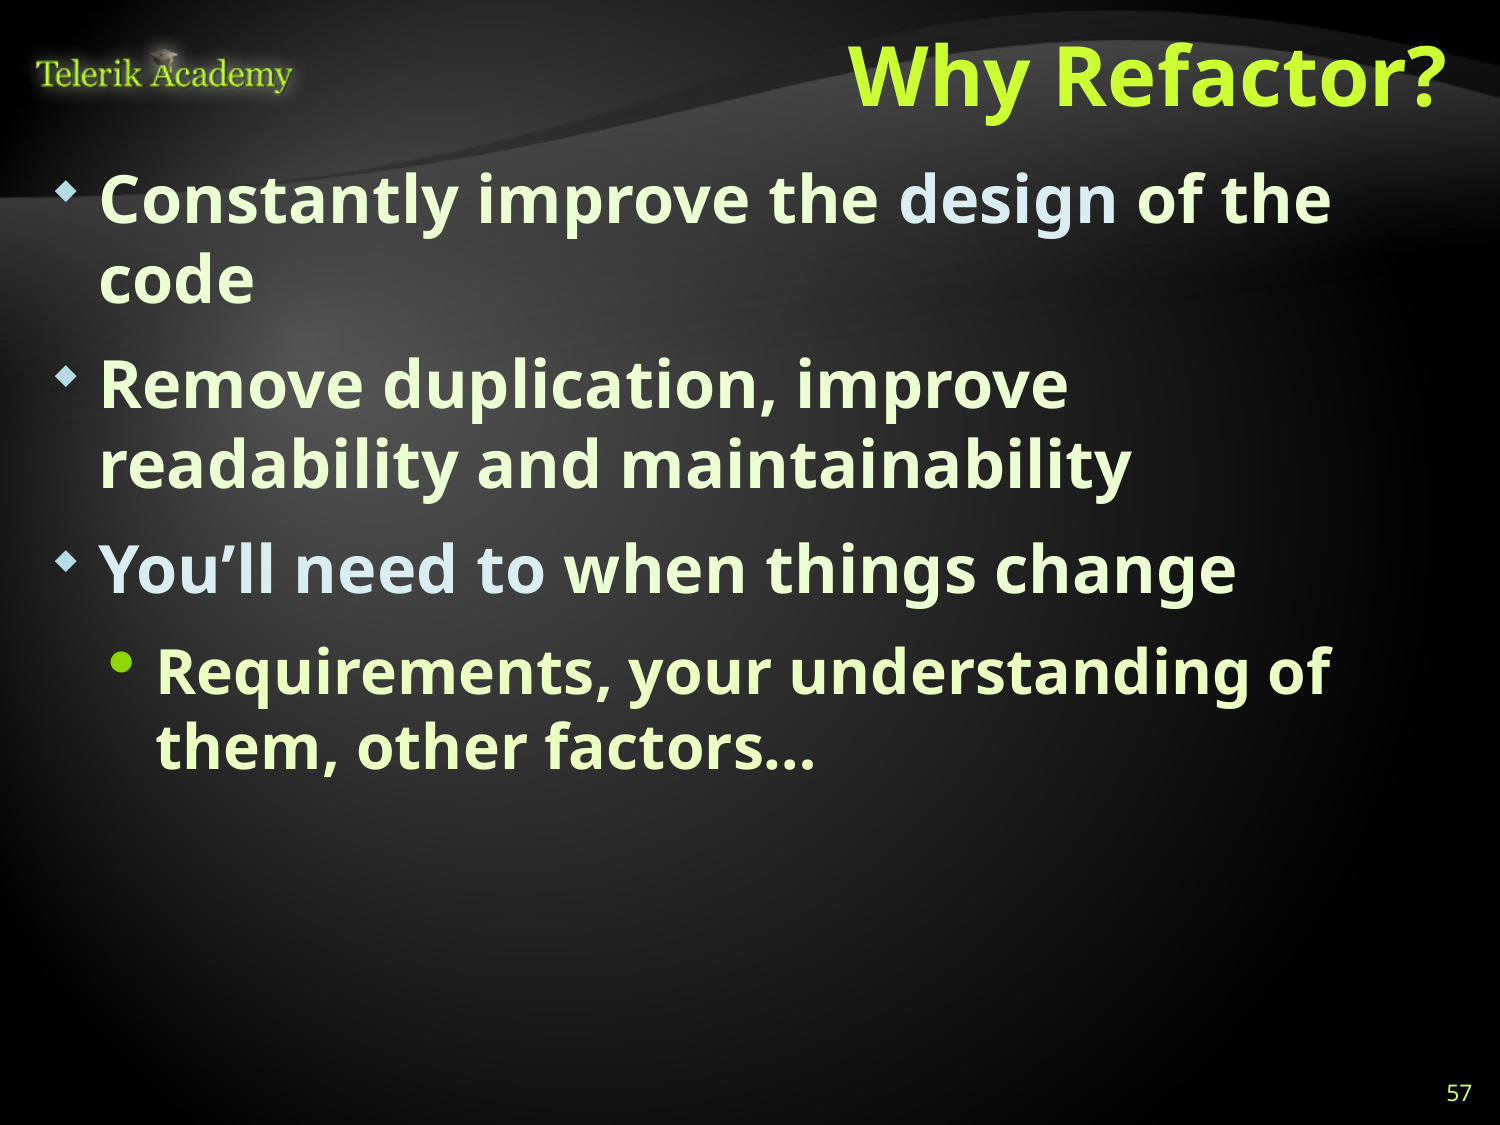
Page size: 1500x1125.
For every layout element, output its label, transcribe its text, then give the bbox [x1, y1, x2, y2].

list Constantly improve the design of the code Remove duplication, improve readability and maintainability You’ll need to when things change Requirements, your understanding of them, other factors… [37, 149, 1463, 1100]
picture [0, 0, 1500, 1125]
slide_number 57 [1412, 1074, 1488, 1113]
title Why Refactor? [300, 12, 1463, 149]
